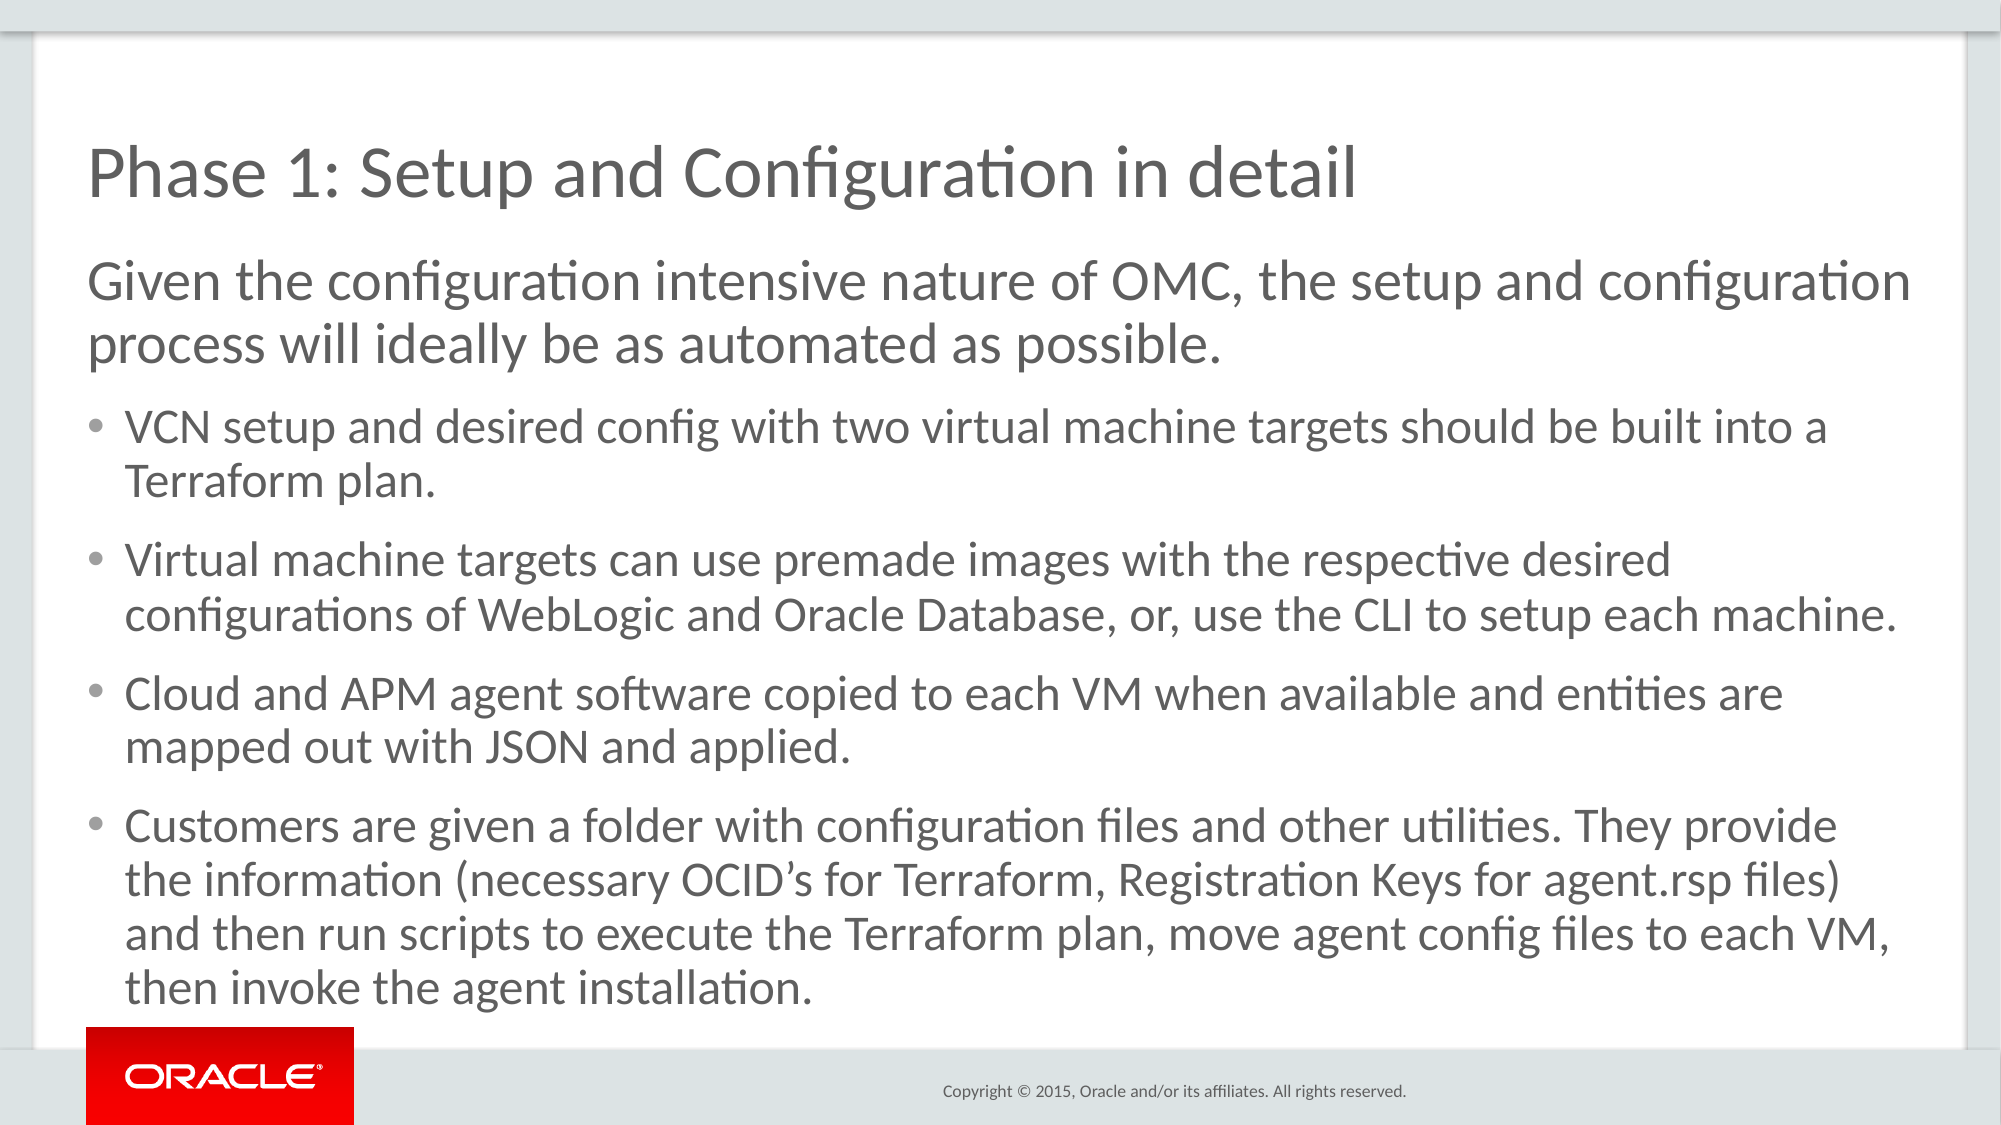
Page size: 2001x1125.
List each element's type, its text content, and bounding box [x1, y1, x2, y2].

list Given the configuration intensive nature of OMC, the setup and configuration process will ideally be as automated as possible. VCN setup and desired config with two virtual machine targets should be built into a Terraform plan. Virtual machine targets can use premade images with the respective desired configurations of WebLogic and Oracle Database, or, use the CLI to setup each machine. Cloud and APM agent software copied to each VM when available and entities are mapped out with JSON and applied. Customers are given a folder with configuration files and other utilities. They provide the information (necessary OCID’s for Terraform, Registration Keys for agent.rsp files) and then run scripts to execute the Terraform plan, move agent config files to each VM, then invoke the agent installation. [87, 249, 1913, 975]
title Phase 1: Setup and Configuration in detail [87, 66, 1913, 213]
picture [86, 1027, 354, 1125]
